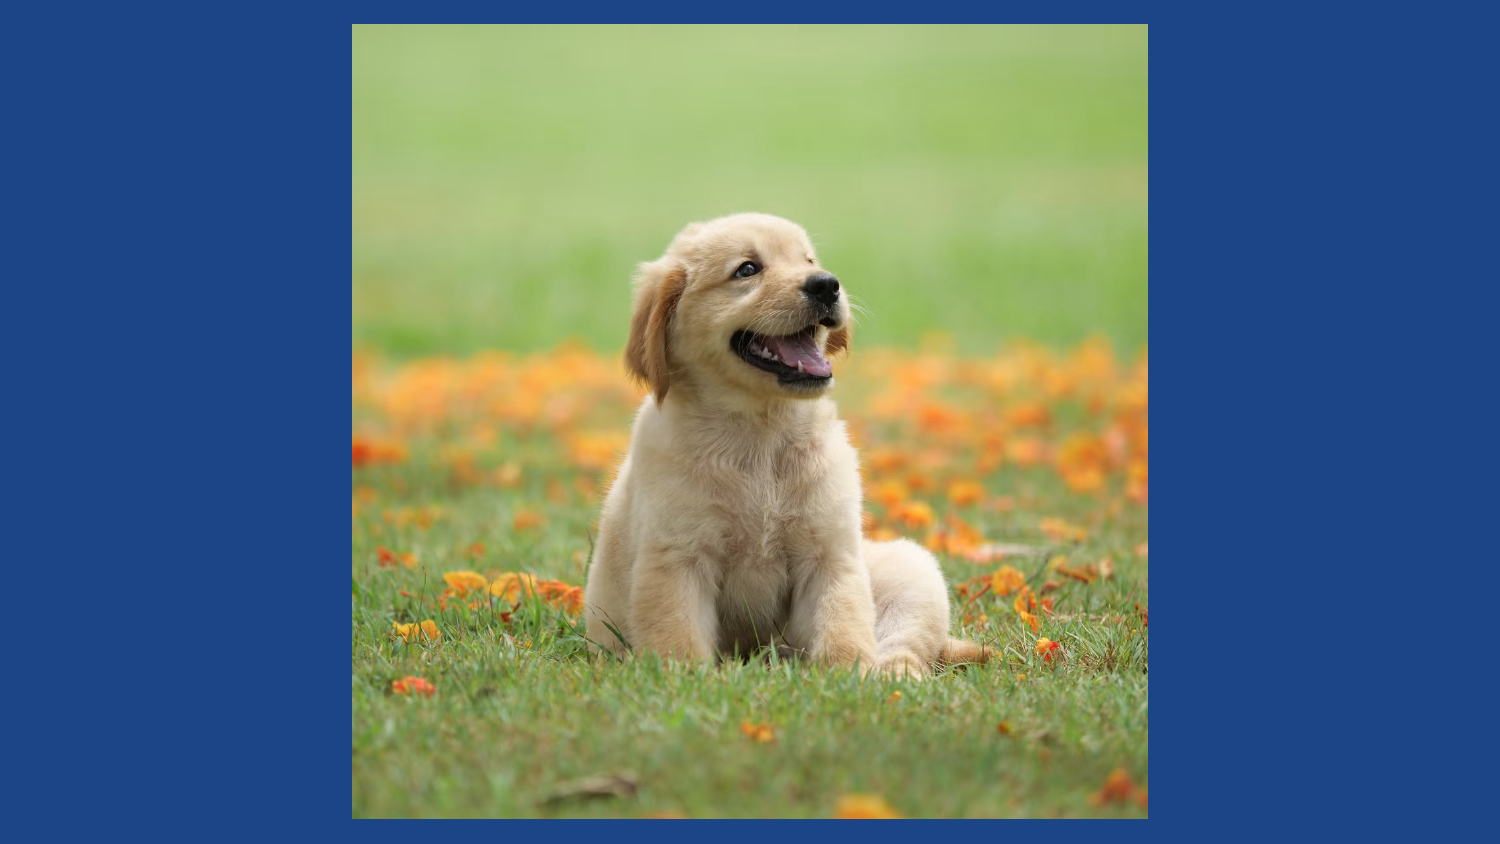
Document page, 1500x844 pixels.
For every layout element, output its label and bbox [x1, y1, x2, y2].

picture [351, 24, 1149, 819]
